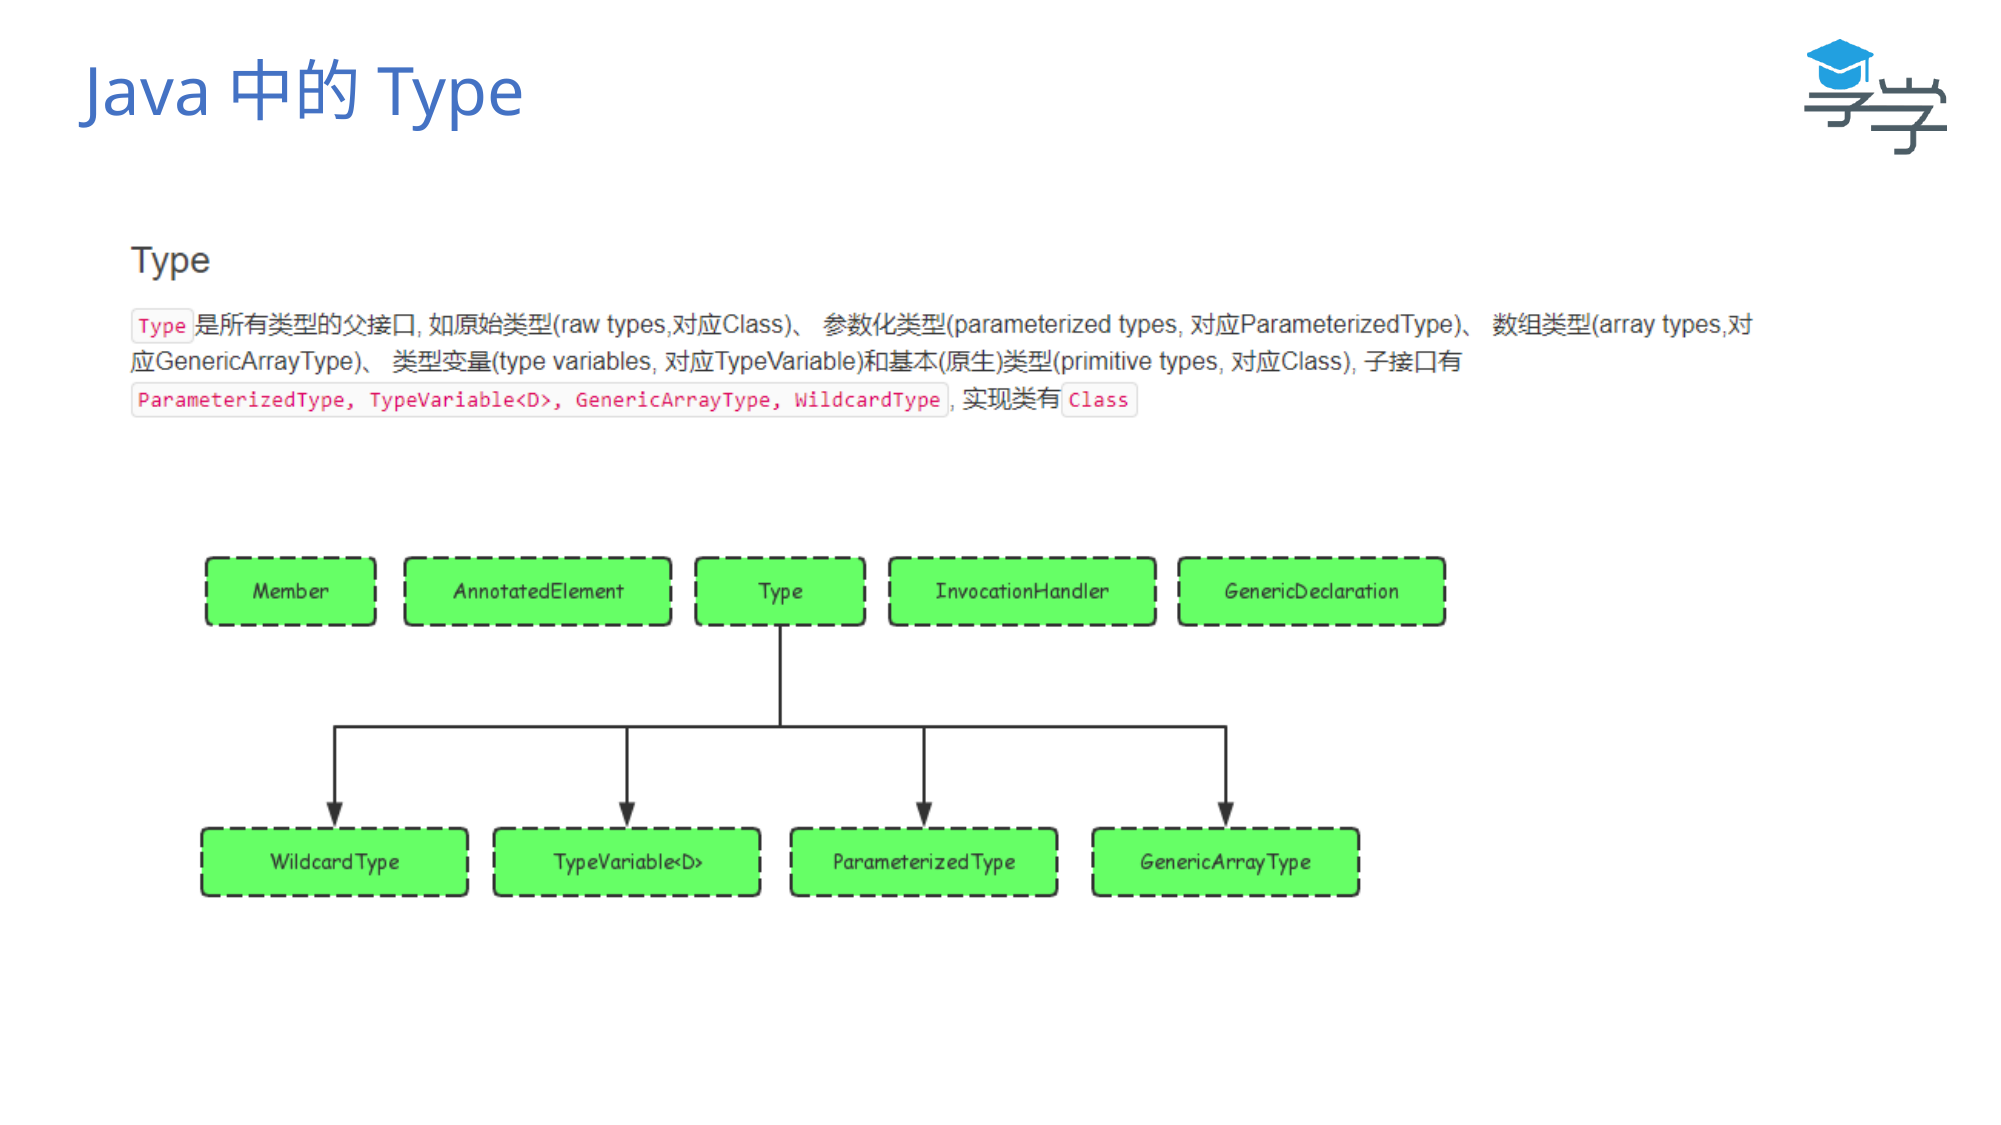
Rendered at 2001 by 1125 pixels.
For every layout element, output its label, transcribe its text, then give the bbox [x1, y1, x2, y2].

picture [116, 213, 1767, 447]
text_box Java中的Type [69, 41, 853, 137]
picture [127, 483, 1495, 946]
picture [1799, 20, 1952, 173]
